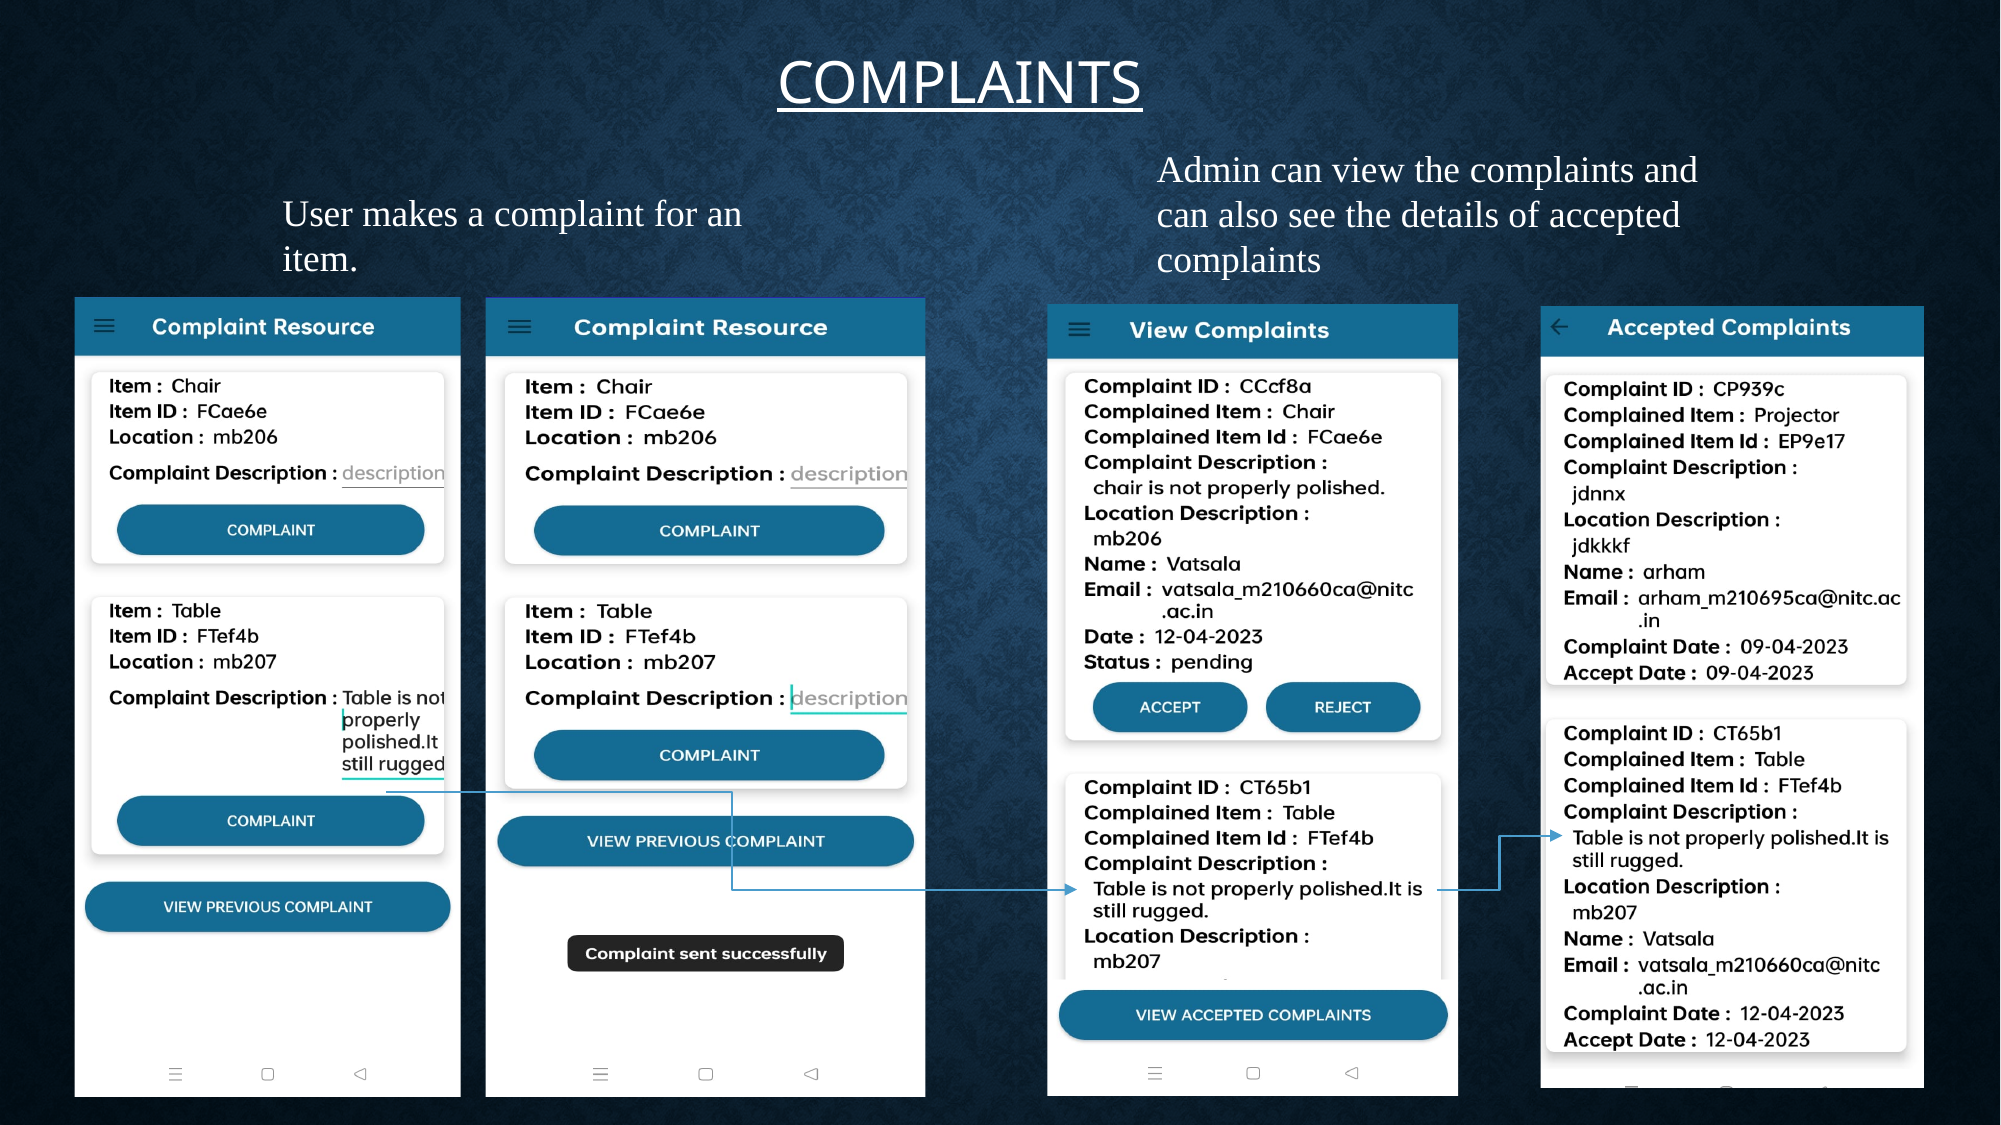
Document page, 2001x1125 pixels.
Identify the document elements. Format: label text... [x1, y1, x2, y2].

picture [1539, 306, 1936, 1088]
picture [485, 891, 926, 1097]
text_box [1436, 835, 1564, 891]
text_box COMPLAINTS [762, 37, 1268, 123]
picture [74, 297, 462, 1097]
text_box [385, 791, 1078, 891]
text_box User makes a complaint for an item. [267, 181, 776, 287]
picture [485, 297, 926, 791]
picture [1046, 303, 1459, 1097]
text_box Admin can view the complaints and can also see the details of accepted complaints [1141, 137, 1721, 288]
